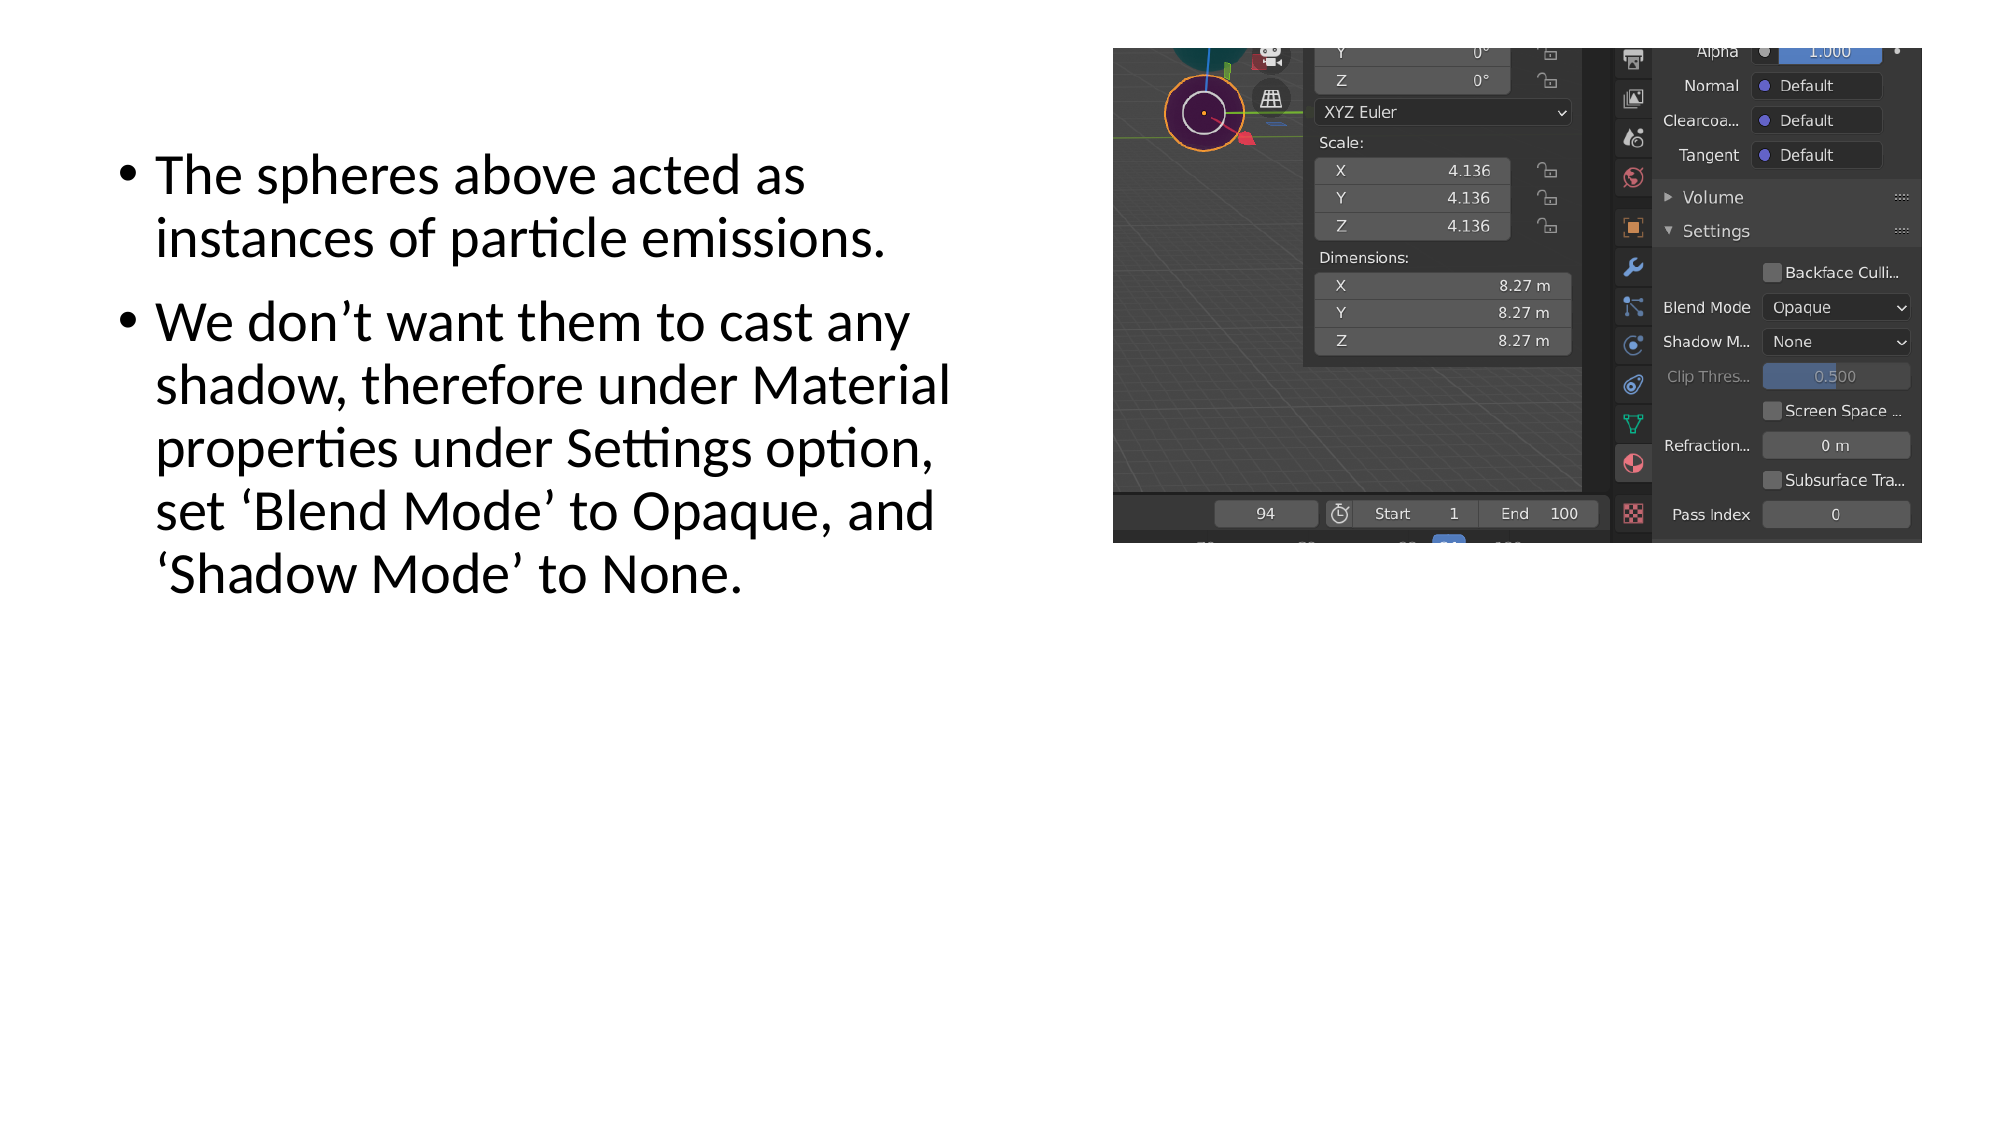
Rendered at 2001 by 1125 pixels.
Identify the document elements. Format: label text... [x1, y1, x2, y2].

picture [1113, 48, 1922, 543]
text_box The spheres above acted as instances of particle emissions. We don’t want them to cast any shadow, therefore under Material properties under Settings option, set ‘Blend Mode’ to Opaque, and ‘Shadow Mode’ to None. [103, 137, 1000, 851]
